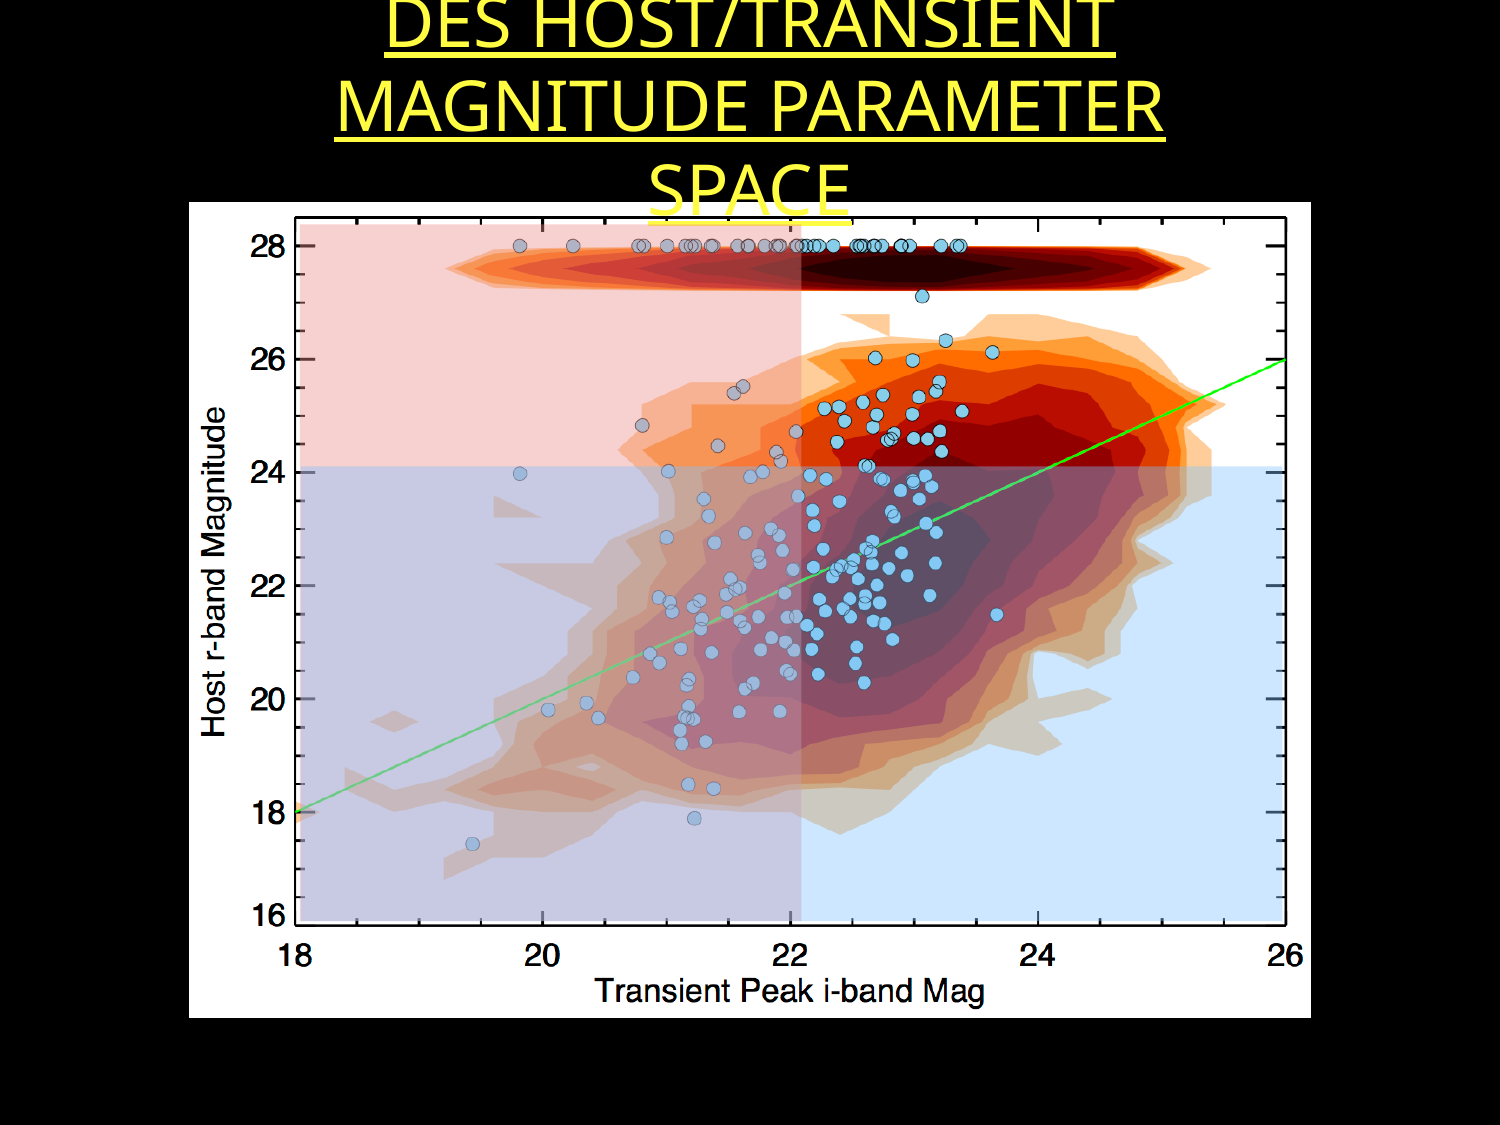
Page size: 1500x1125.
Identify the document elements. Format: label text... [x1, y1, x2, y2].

text_box DES host/transient magnitude parameter space [228, 0, 1272, 202]
picture [188, 202, 1311, 1018]
